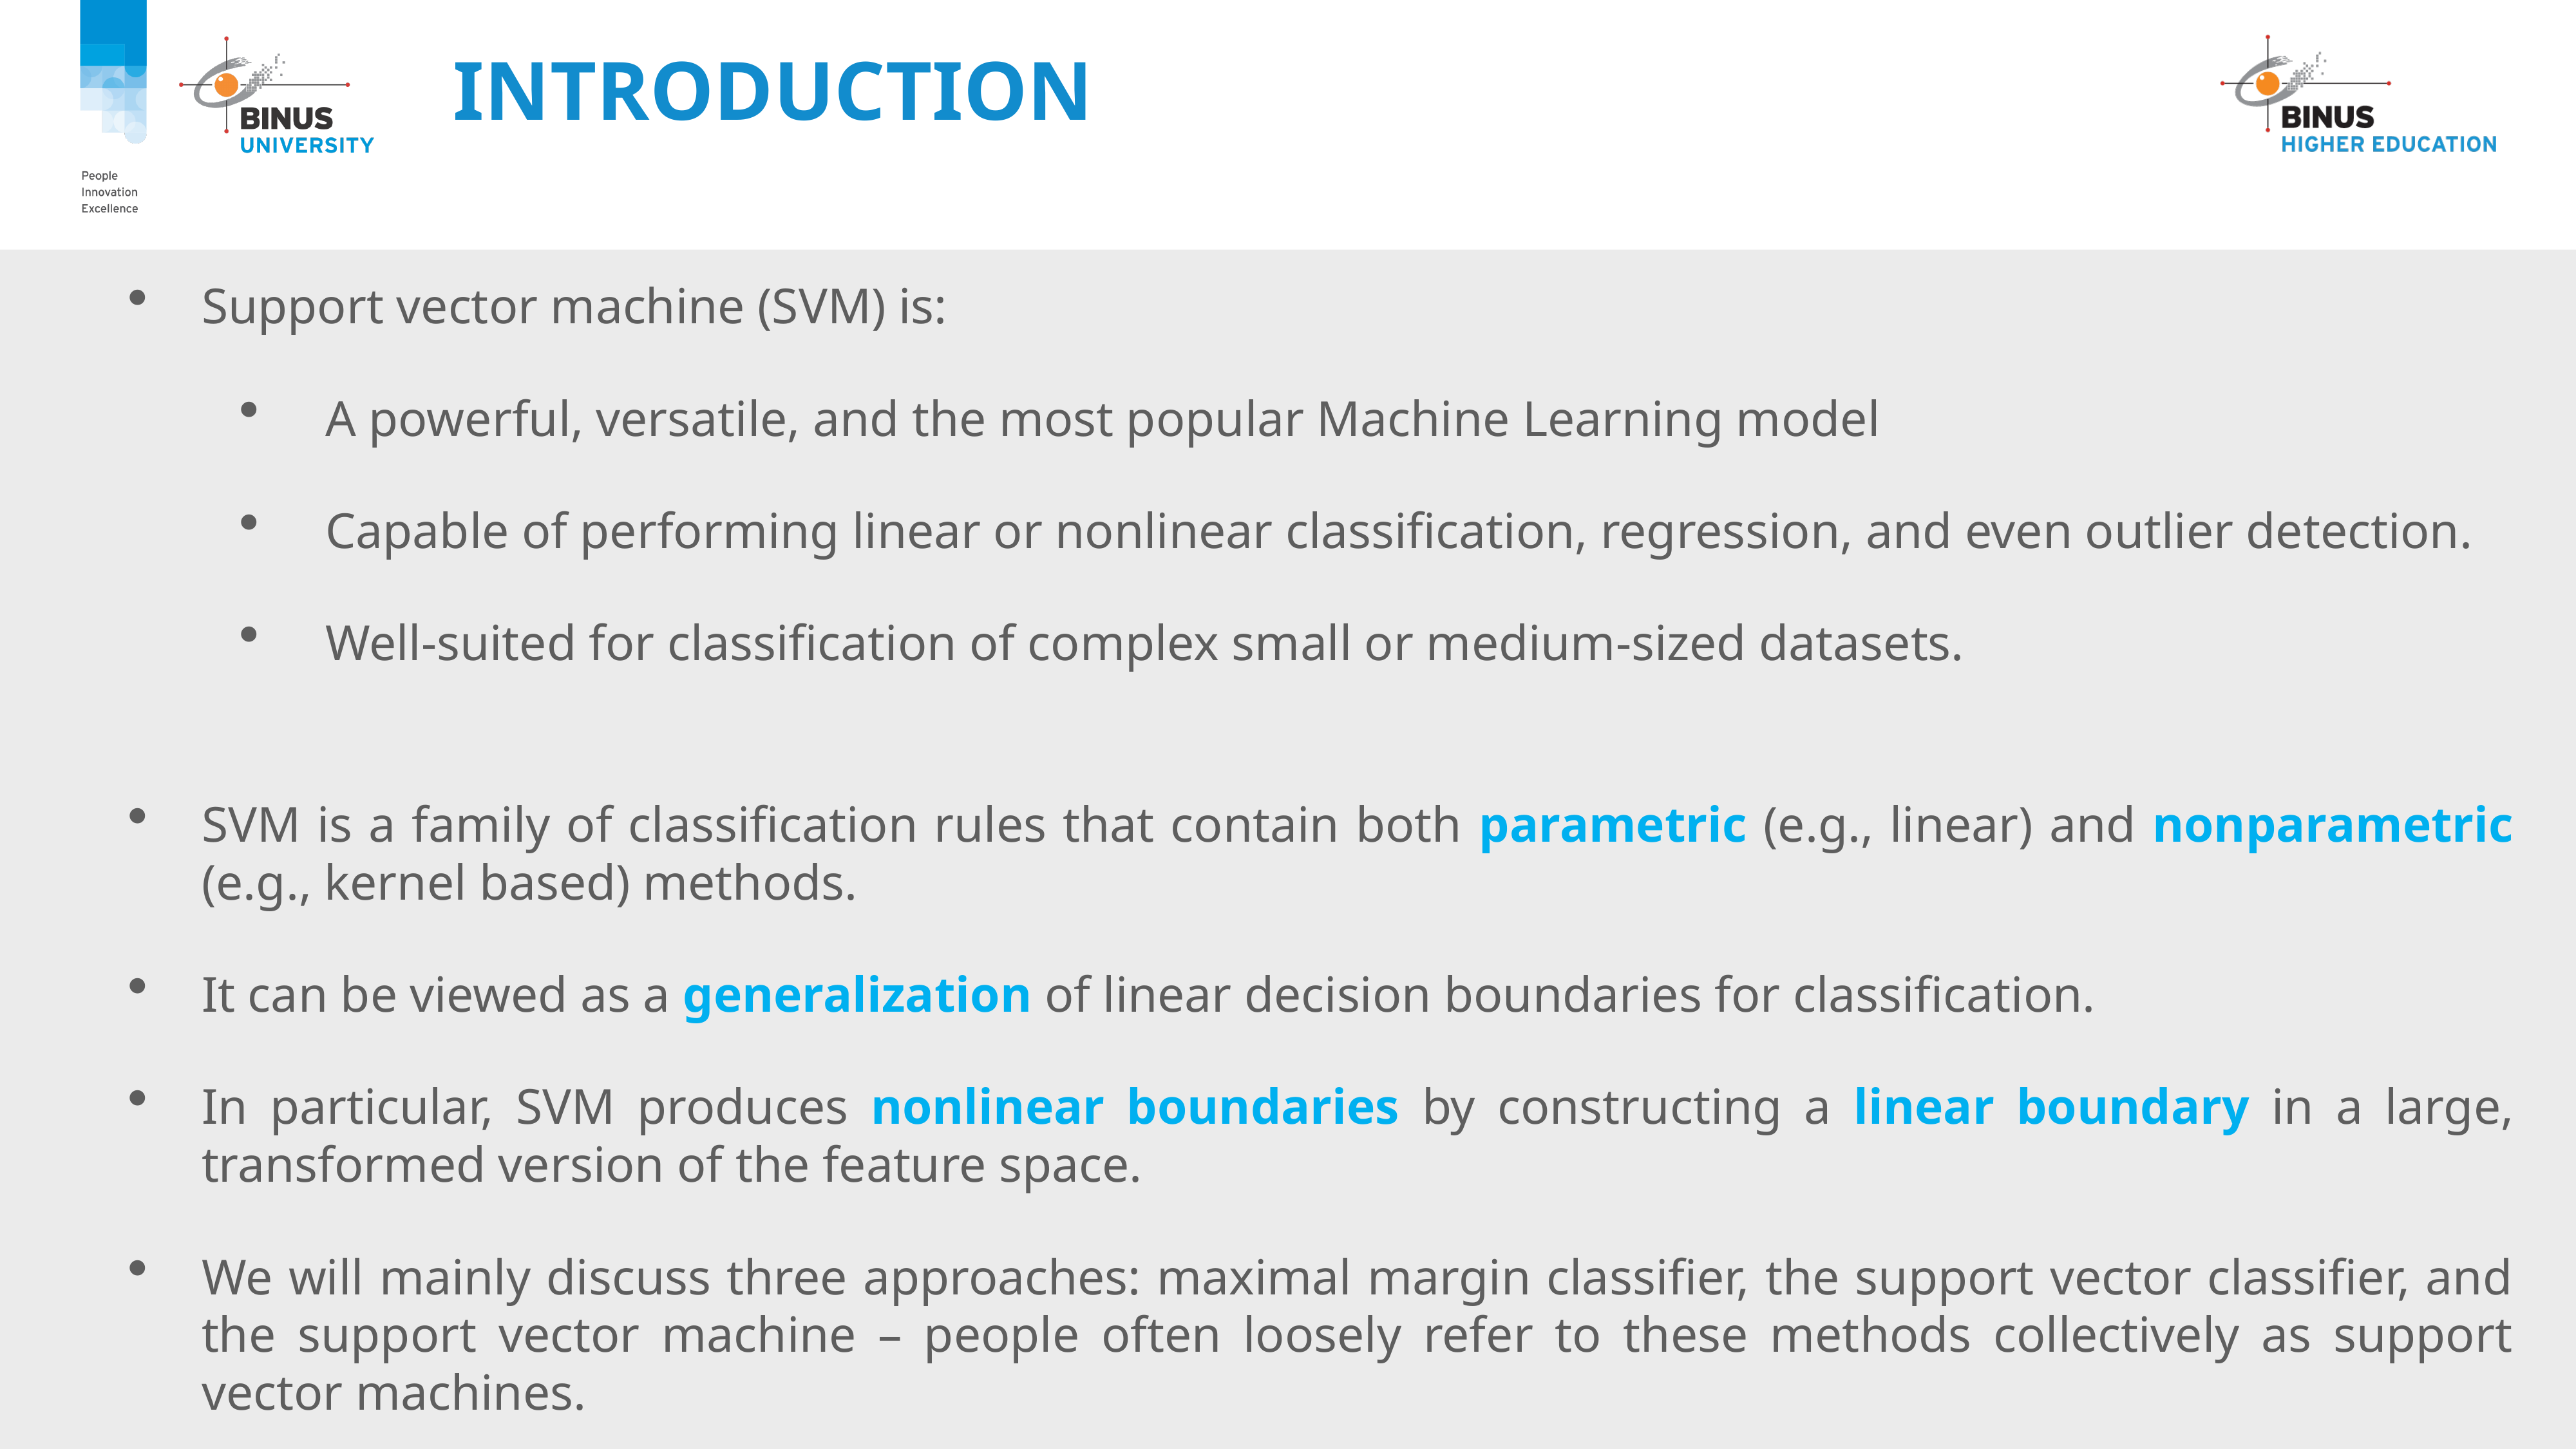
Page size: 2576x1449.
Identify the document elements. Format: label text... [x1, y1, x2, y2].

picture [174, 25, 374, 161]
picture [2199, 0, 2496, 156]
title Introduction [448, 52, 2003, 108]
picture [81, 146, 146, 213]
list Support vector machine (SVM) is: A powerful, versatile, and the most popular Machine Learning model Capable of performing linear or nonlinear classification, regression, and even outlier detection. Well-suited for classification of complex small or medium-sized datasets. SVM is a family of classification rules that contain both parametric (e.g., linear) and nonparametric (e.g., kernel based) methods. It can be viewed as a generalization of linear decision boundaries for classification. In particular, SVM produces nonlinear boundaries by constructing a linear boundary in a large, transformed version of the feature space. We will mainly discuss three approaches: maximal margin classifier, the support vector classifier, and the support vector machine – people often loosely refer to these methods collectively as support vector machines. [48, 270, 2520, 1449]
picture [80, 66, 147, 144]
